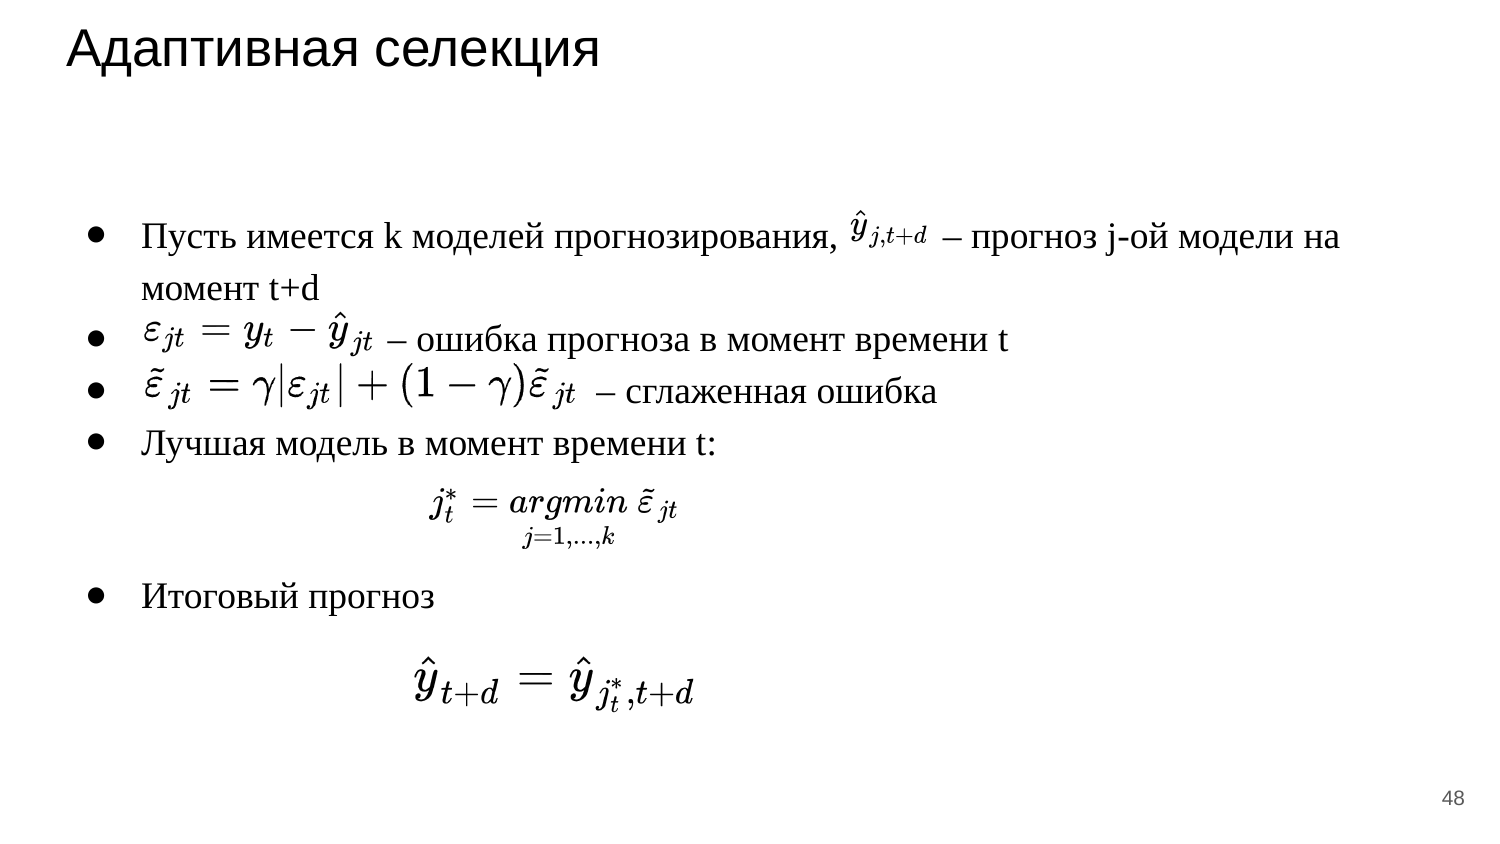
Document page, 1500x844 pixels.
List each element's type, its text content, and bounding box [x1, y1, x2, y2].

slide_number ‹#› [1389, 764, 1480, 830]
picture [413, 652, 698, 718]
picture [142, 308, 580, 412]
picture [429, 476, 682, 556]
picture [849, 207, 930, 251]
title Адаптивная селекция [51, 0, 1449, 92]
list Пусть имеется k моделей прогнозирования, – прогноз j-ой модели на момент t+d – ошибка прогноза в момент времени t – сглаженная ошибка Лучшая модель в момент времени t: Итоговый прогноз [51, 189, 1449, 750]
